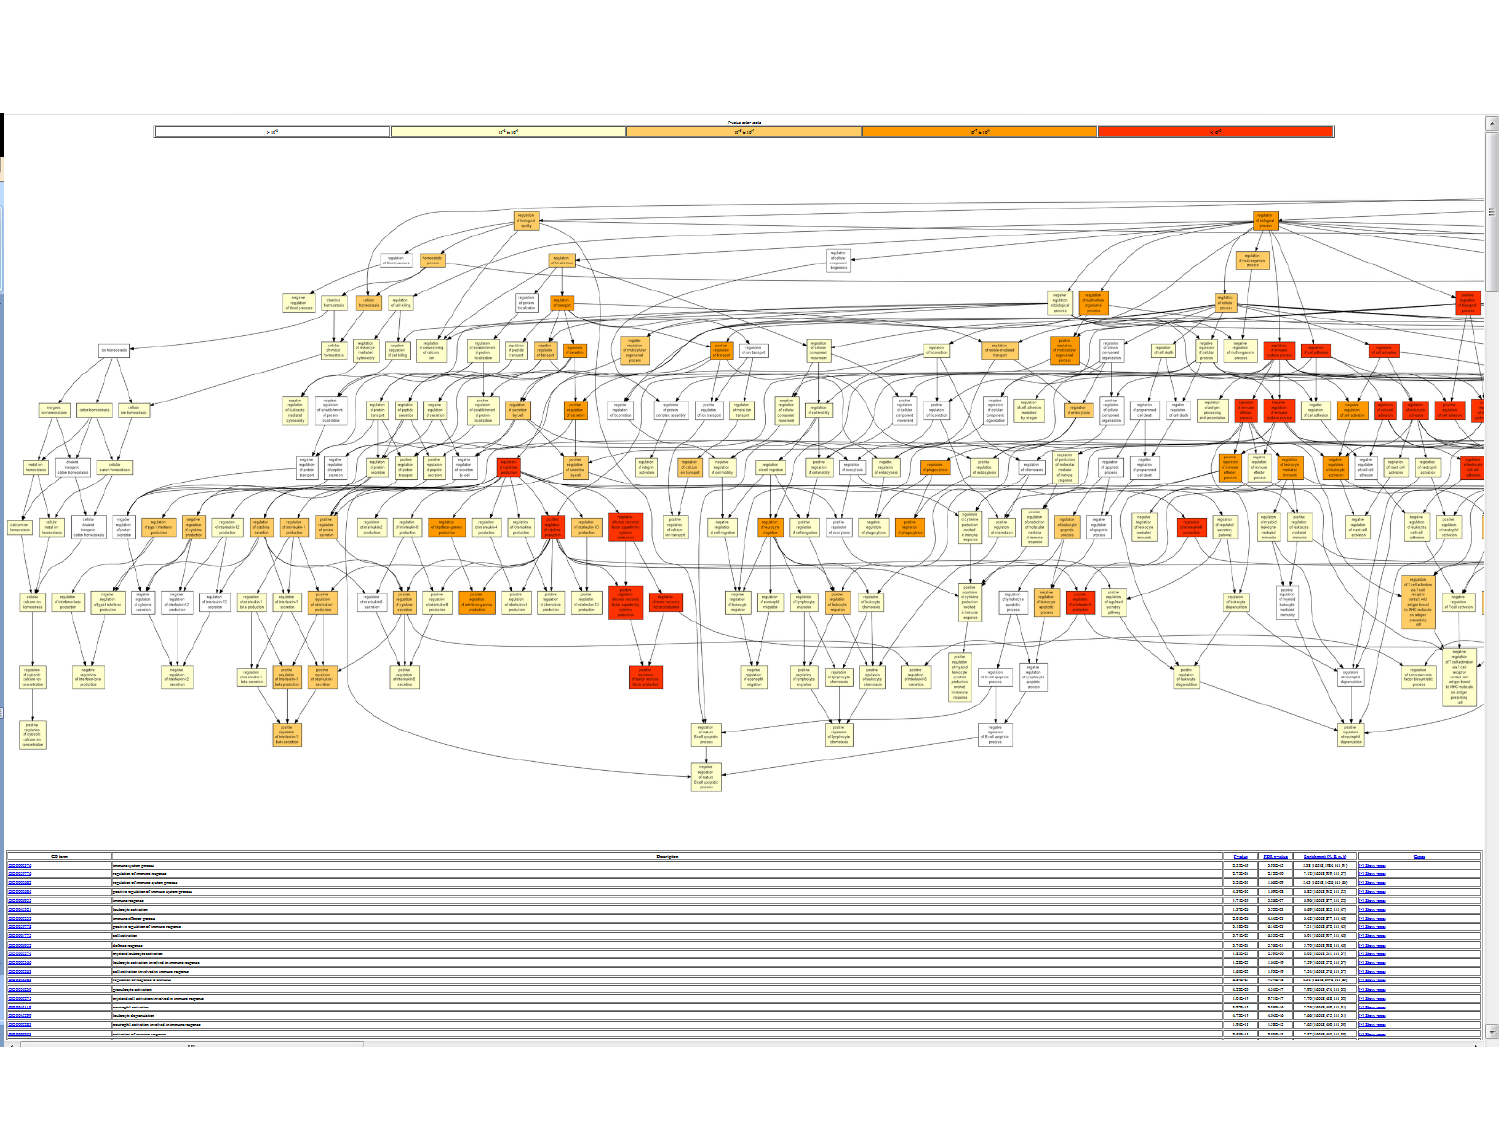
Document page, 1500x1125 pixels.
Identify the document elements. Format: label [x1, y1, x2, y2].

picture [0, 113, 1500, 1048]
